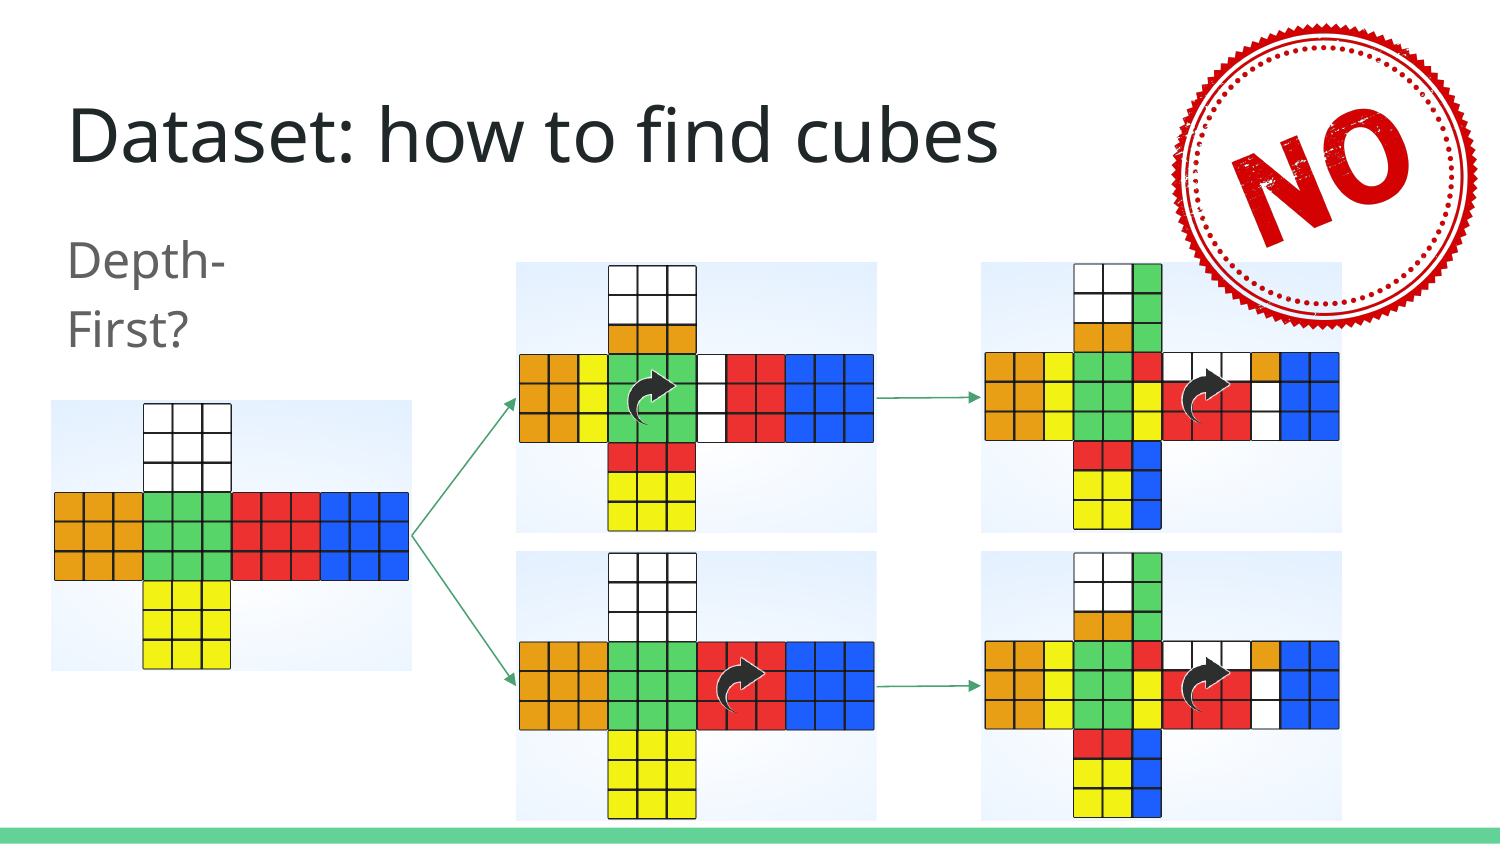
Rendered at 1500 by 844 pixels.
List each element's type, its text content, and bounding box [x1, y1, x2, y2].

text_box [411, 397, 510, 535]
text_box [411, 535, 517, 687]
picture [980, 22, 1478, 533]
picture [515, 551, 877, 822]
list Depth-First? [51, 204, 358, 298]
picture [980, 551, 1342, 822]
picture [515, 262, 877, 533]
picture [50, 400, 411, 671]
title Dataset: how to find cubes [51, 72, 1165, 167]
